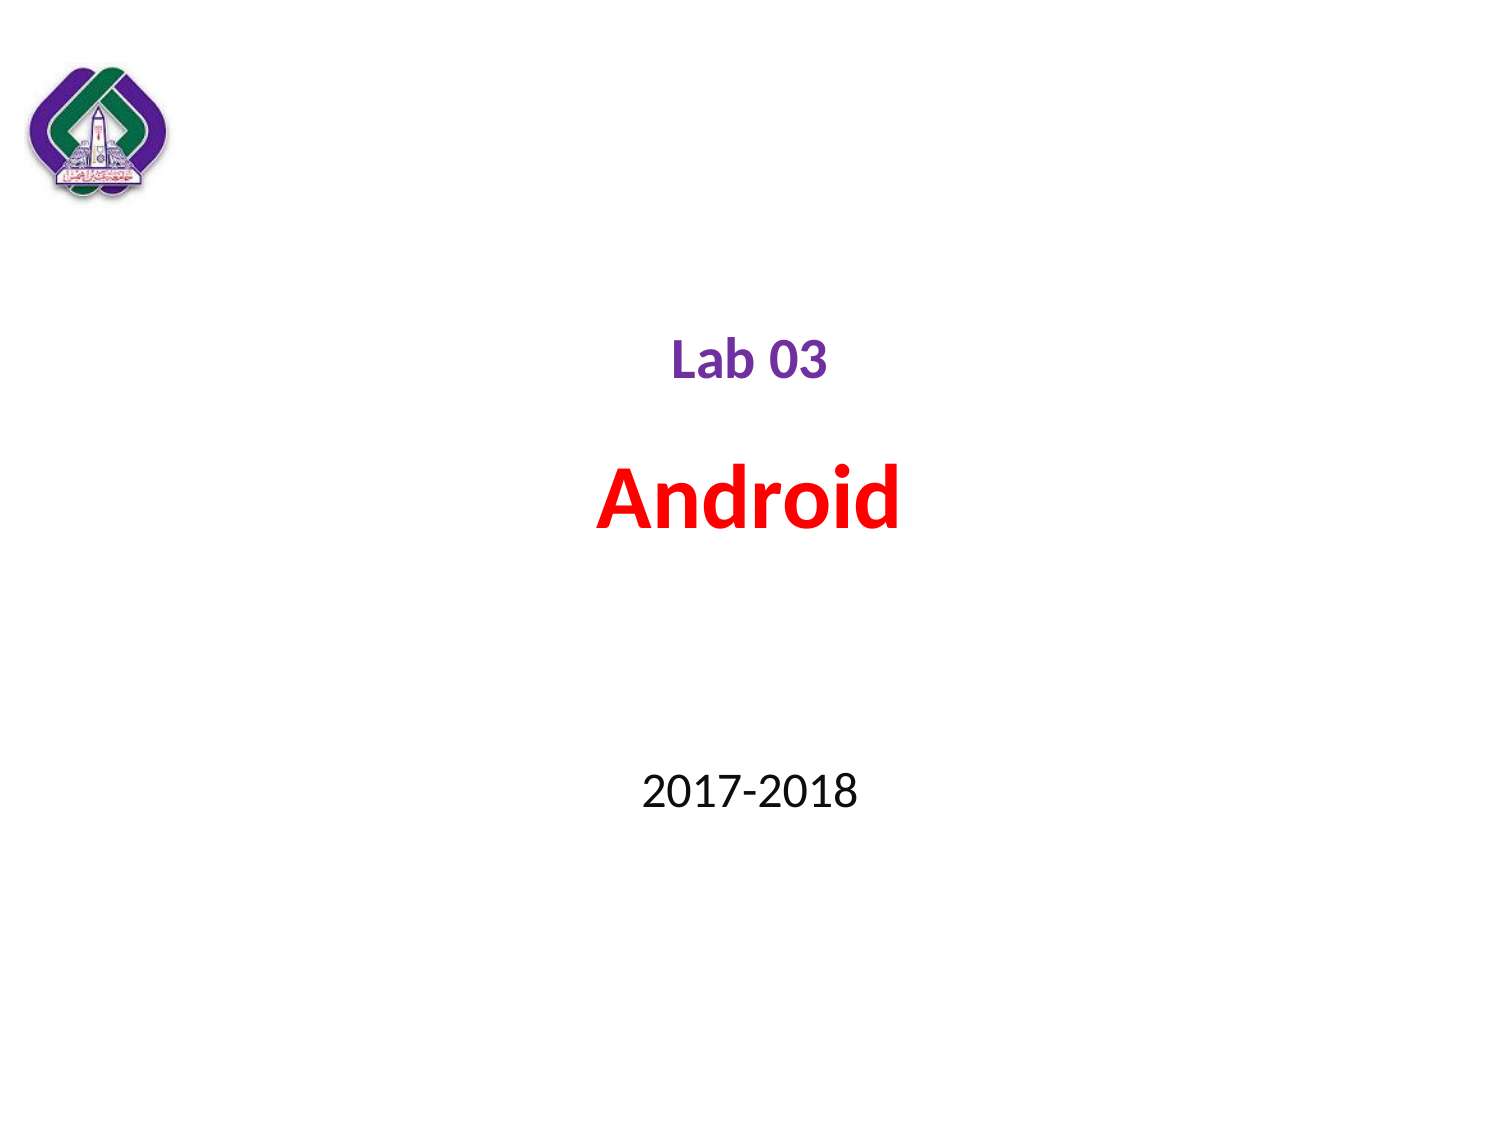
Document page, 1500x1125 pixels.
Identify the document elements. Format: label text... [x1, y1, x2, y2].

text_box Lab 03 [224, 312, 1275, 600]
picture [24, 62, 175, 208]
subtitle 2017-2018 [225, 750, 1275, 1038]
title Android [112, 371, 1388, 613]
